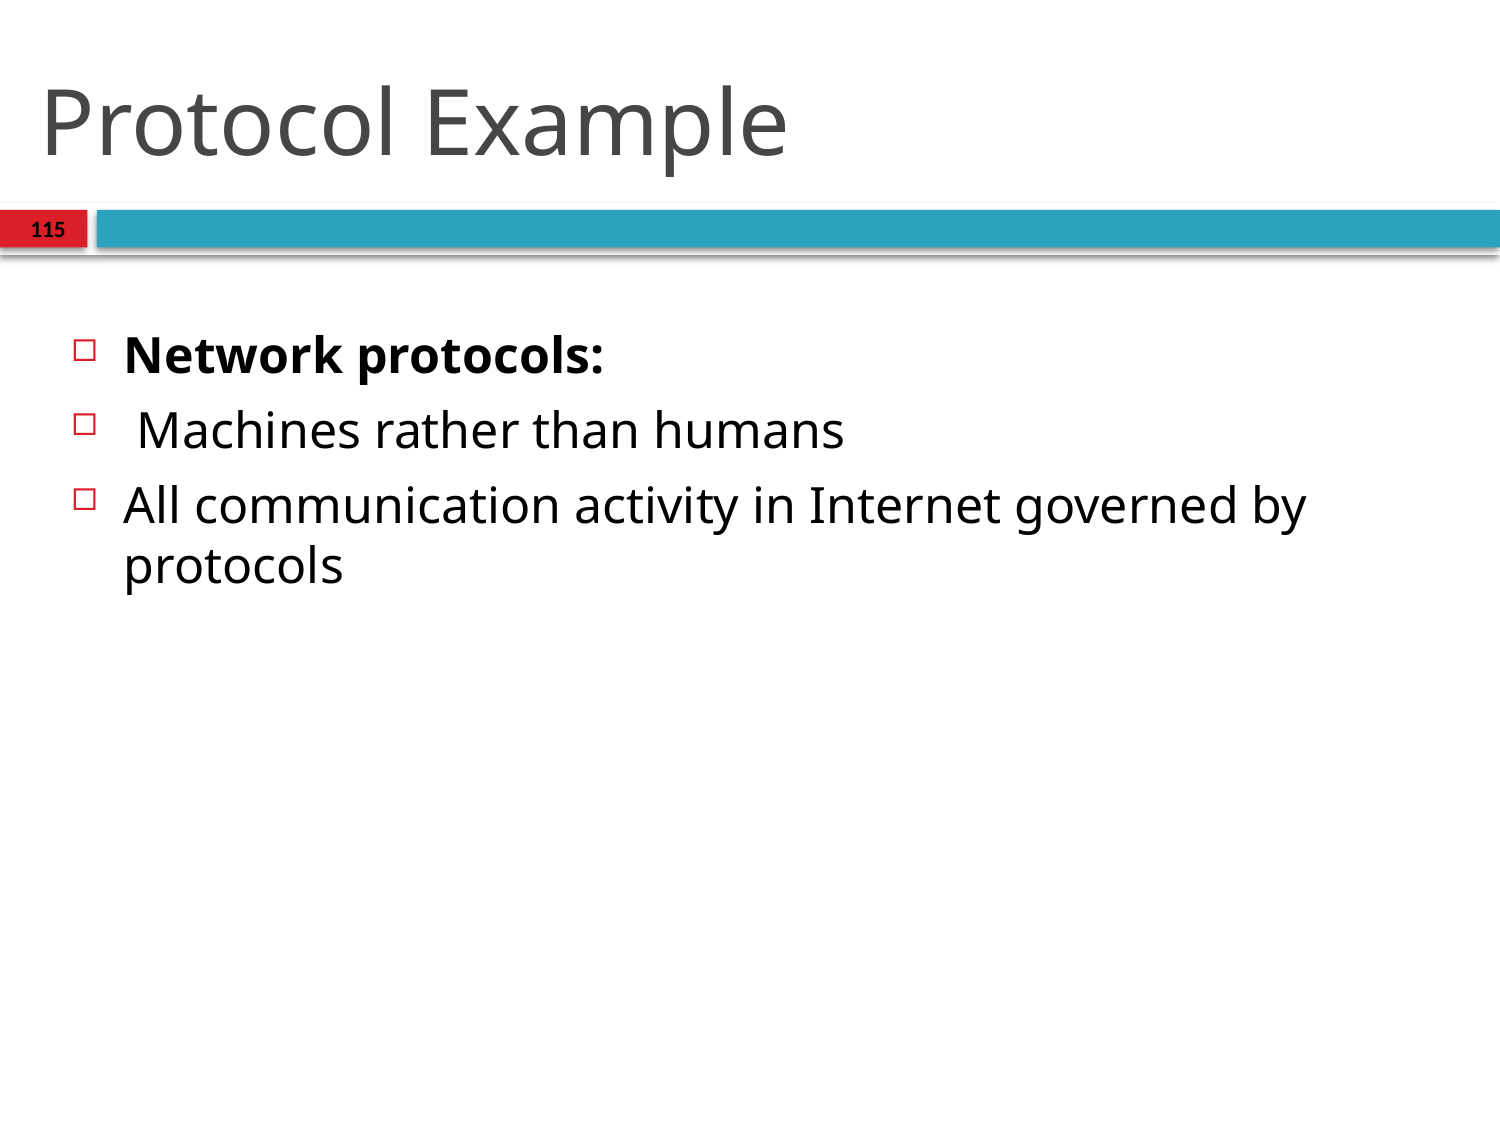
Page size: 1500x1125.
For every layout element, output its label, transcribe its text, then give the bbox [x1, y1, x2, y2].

text_box Network protocols: Machines rather than humans All communication activity in Internet governed by protocols [56, 316, 1385, 699]
title Protocol Example [24, 37, 1475, 200]
slide_number 115 [0, 206, 97, 250]
text_box [24, 266, 1475, 838]
